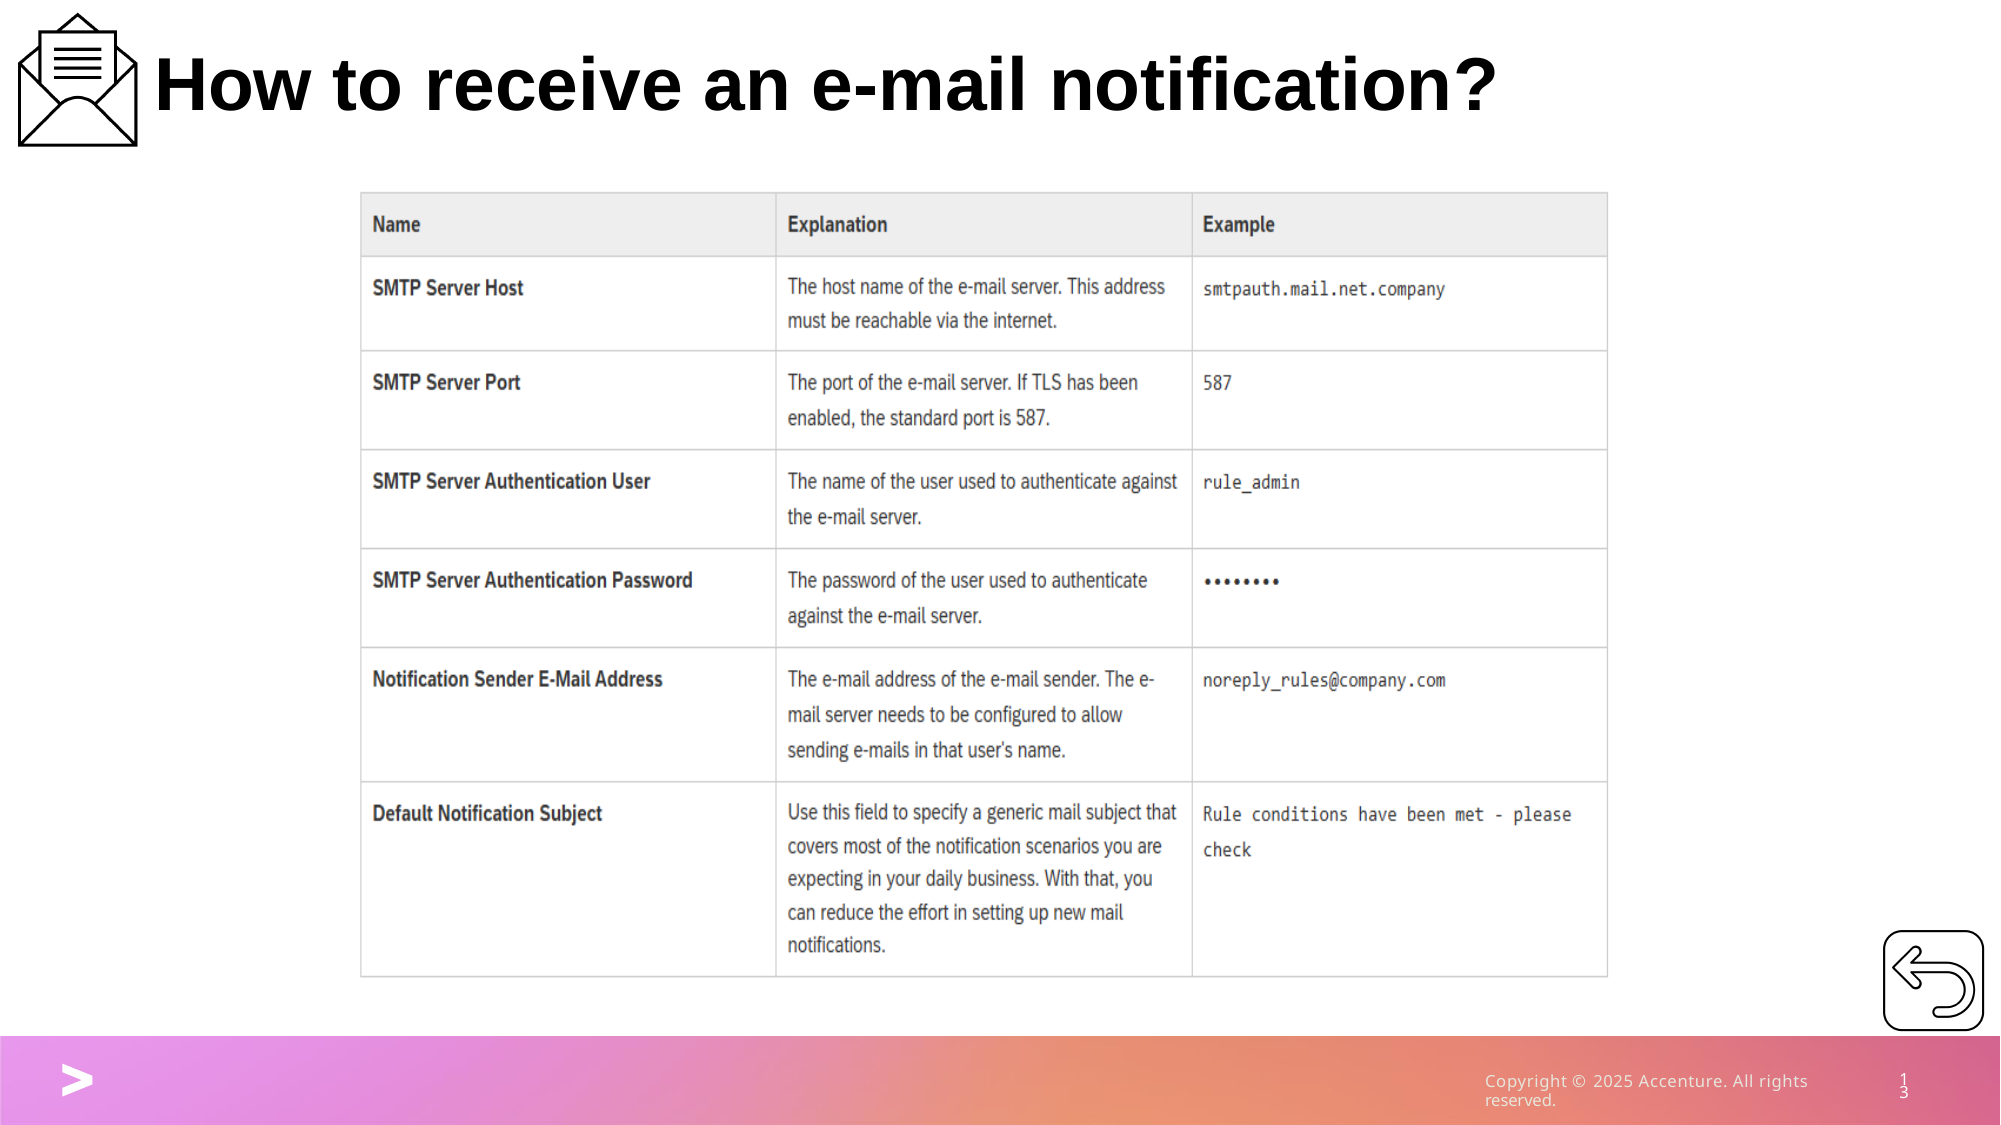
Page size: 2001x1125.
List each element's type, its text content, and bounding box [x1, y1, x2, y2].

picture [358, 178, 1615, 986]
title How to receive an e-mail notification? [152, 34, 1950, 242]
picture [2, 5, 153, 156]
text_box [0, 1036, 2000, 1125]
picture [1876, 923, 1990, 1037]
